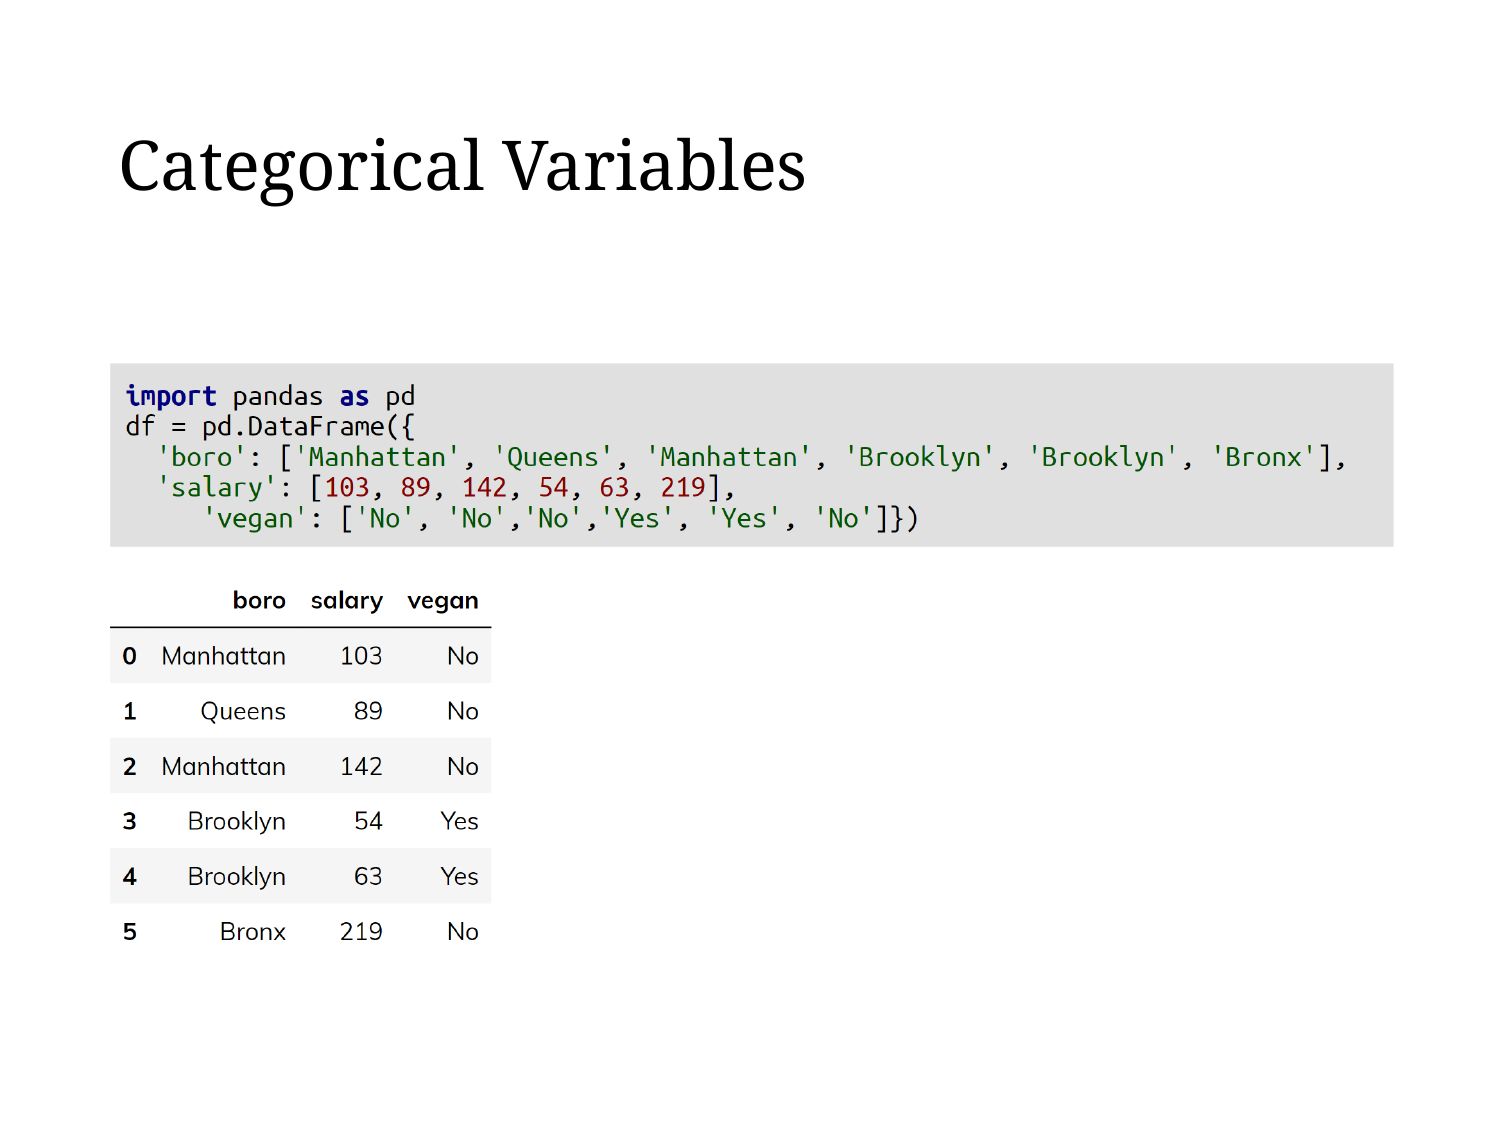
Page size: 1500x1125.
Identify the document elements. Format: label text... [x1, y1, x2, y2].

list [103, 356, 1397, 956]
title Categorical Variables [103, 59, 1397, 278]
